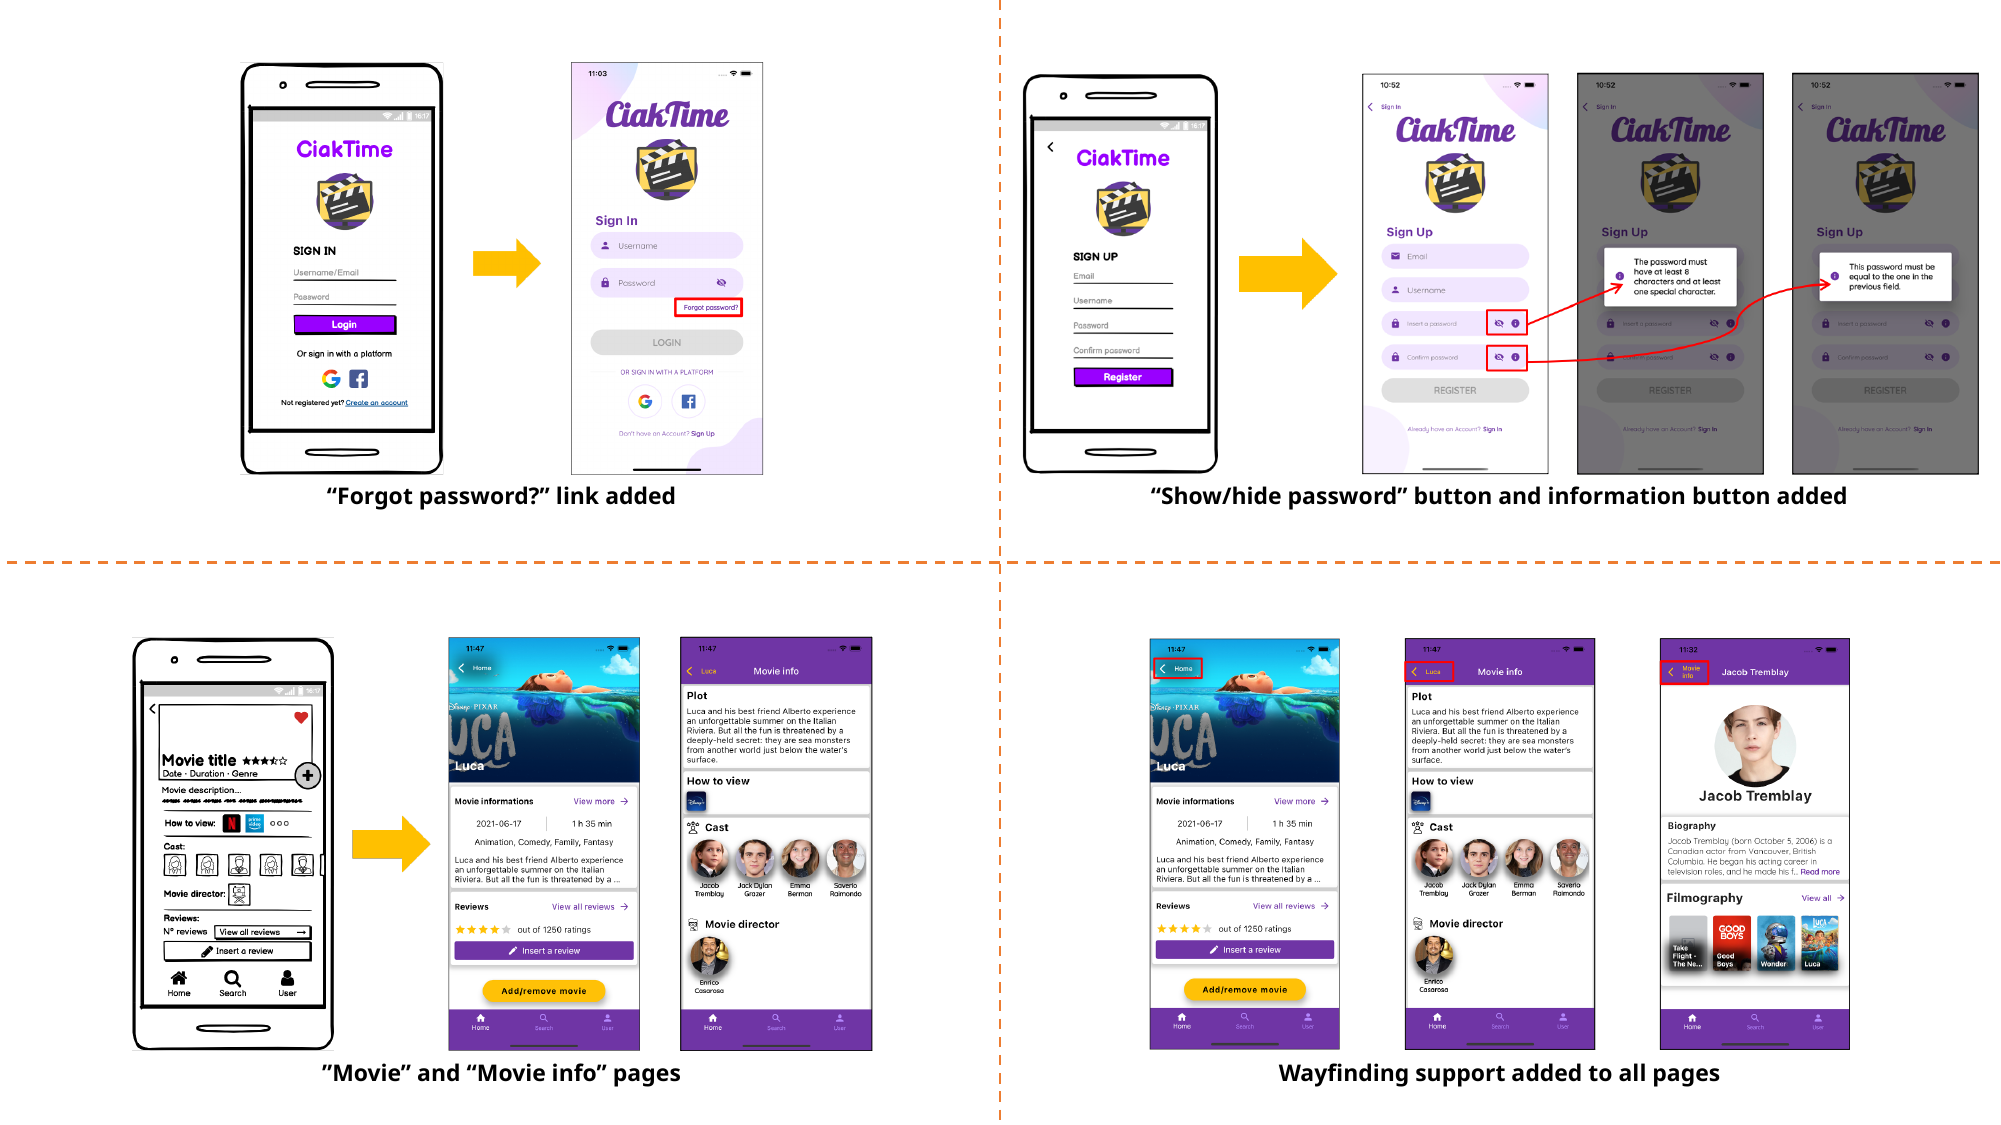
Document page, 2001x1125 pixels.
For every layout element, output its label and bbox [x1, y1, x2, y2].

text_box [131, 636, 873, 1095]
text_box [240, 61, 764, 518]
text_box [1149, 637, 1850, 1095]
text_box [1021, 72, 1979, 518]
